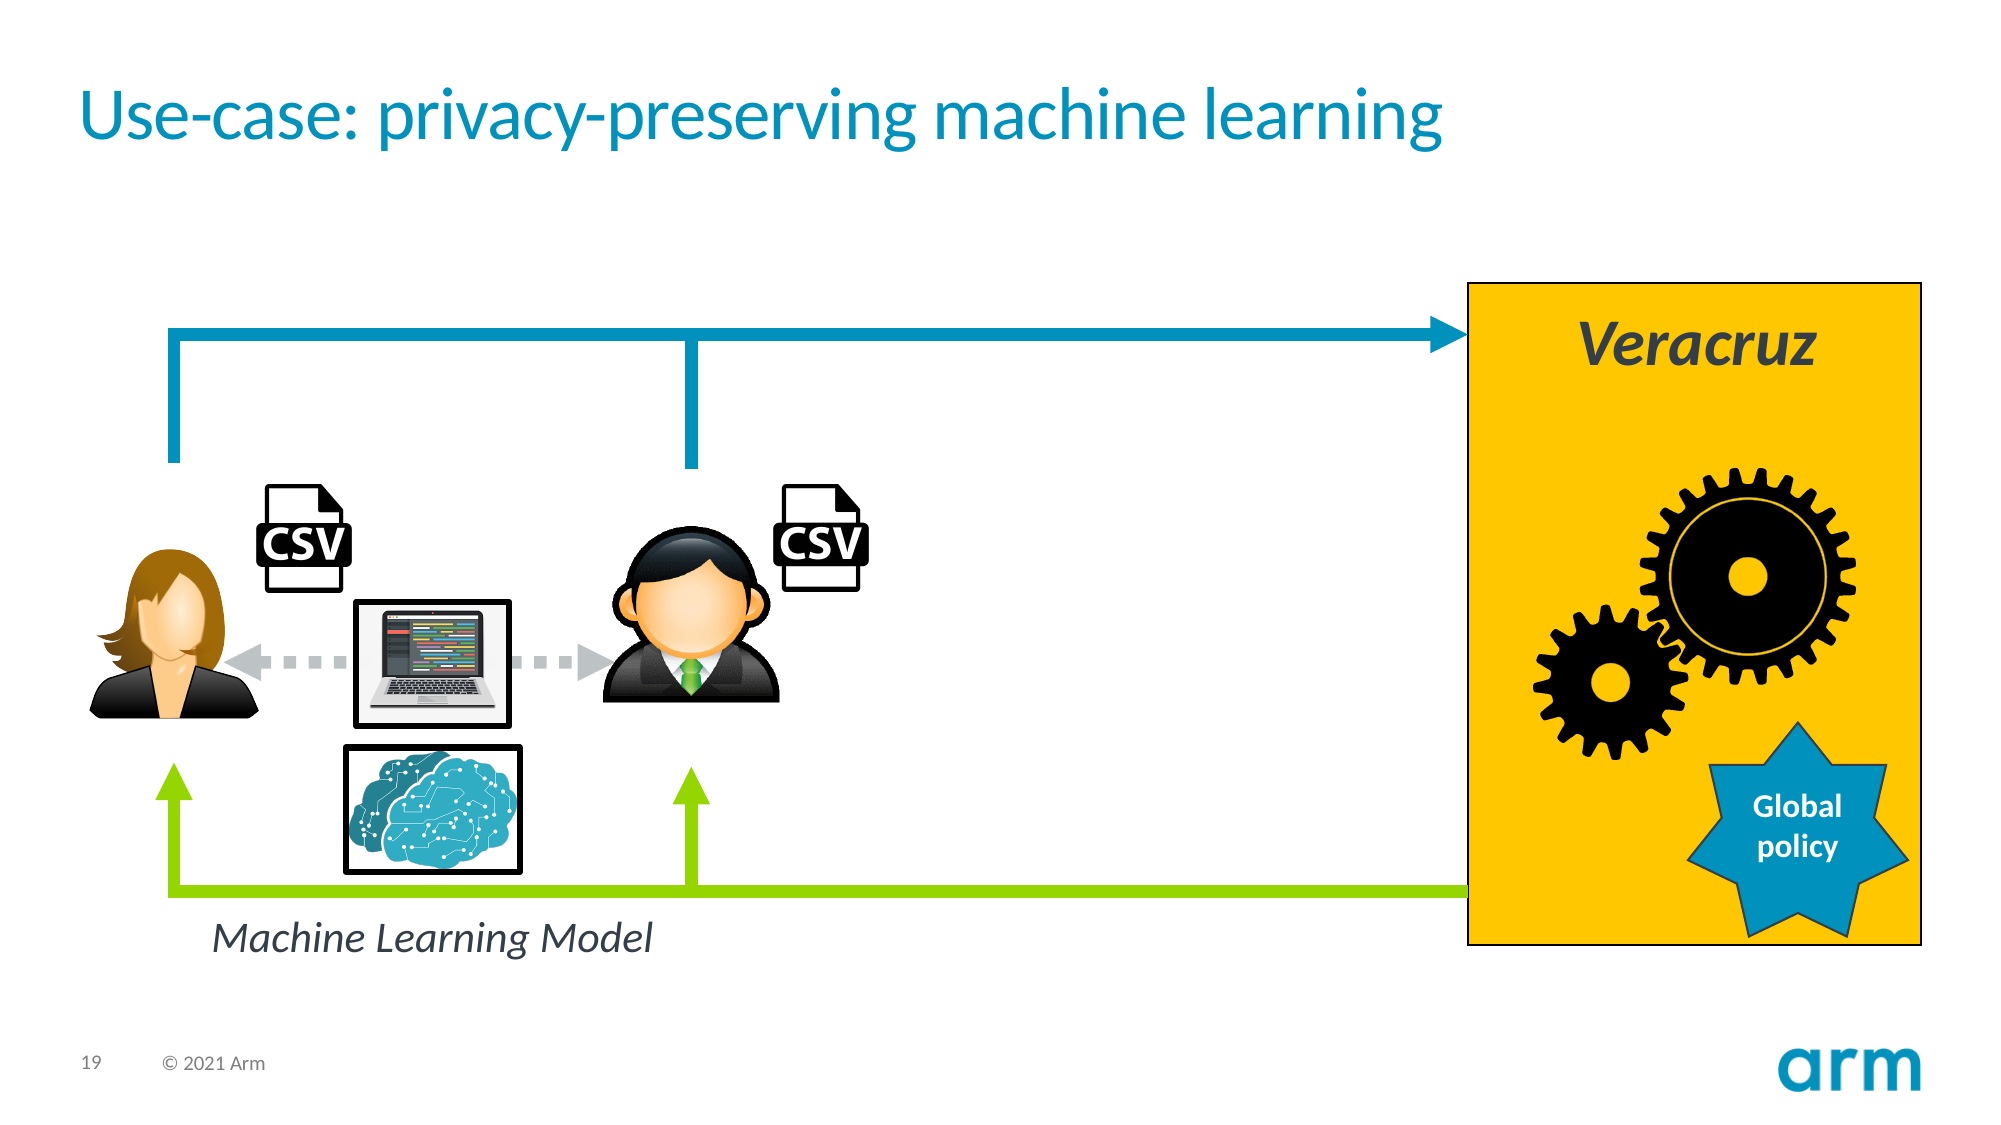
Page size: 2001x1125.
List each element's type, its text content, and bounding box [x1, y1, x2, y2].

picture [1777, 1047, 1922, 1093]
picture [85, 484, 358, 723]
picture [348, 750, 517, 869]
text_box Machine Learning Model [211, 914, 654, 962]
picture [359, 604, 506, 724]
picture [1533, 468, 1856, 760]
text_box [1467, 282, 1922, 946]
picture [602, 484, 875, 703]
text_box Global policy [1686, 760, 1910, 939]
text_box Veracruz [1576, 307, 1818, 380]
title Use-case: privacy-preserving machine learning [78, 78, 1922, 186]
